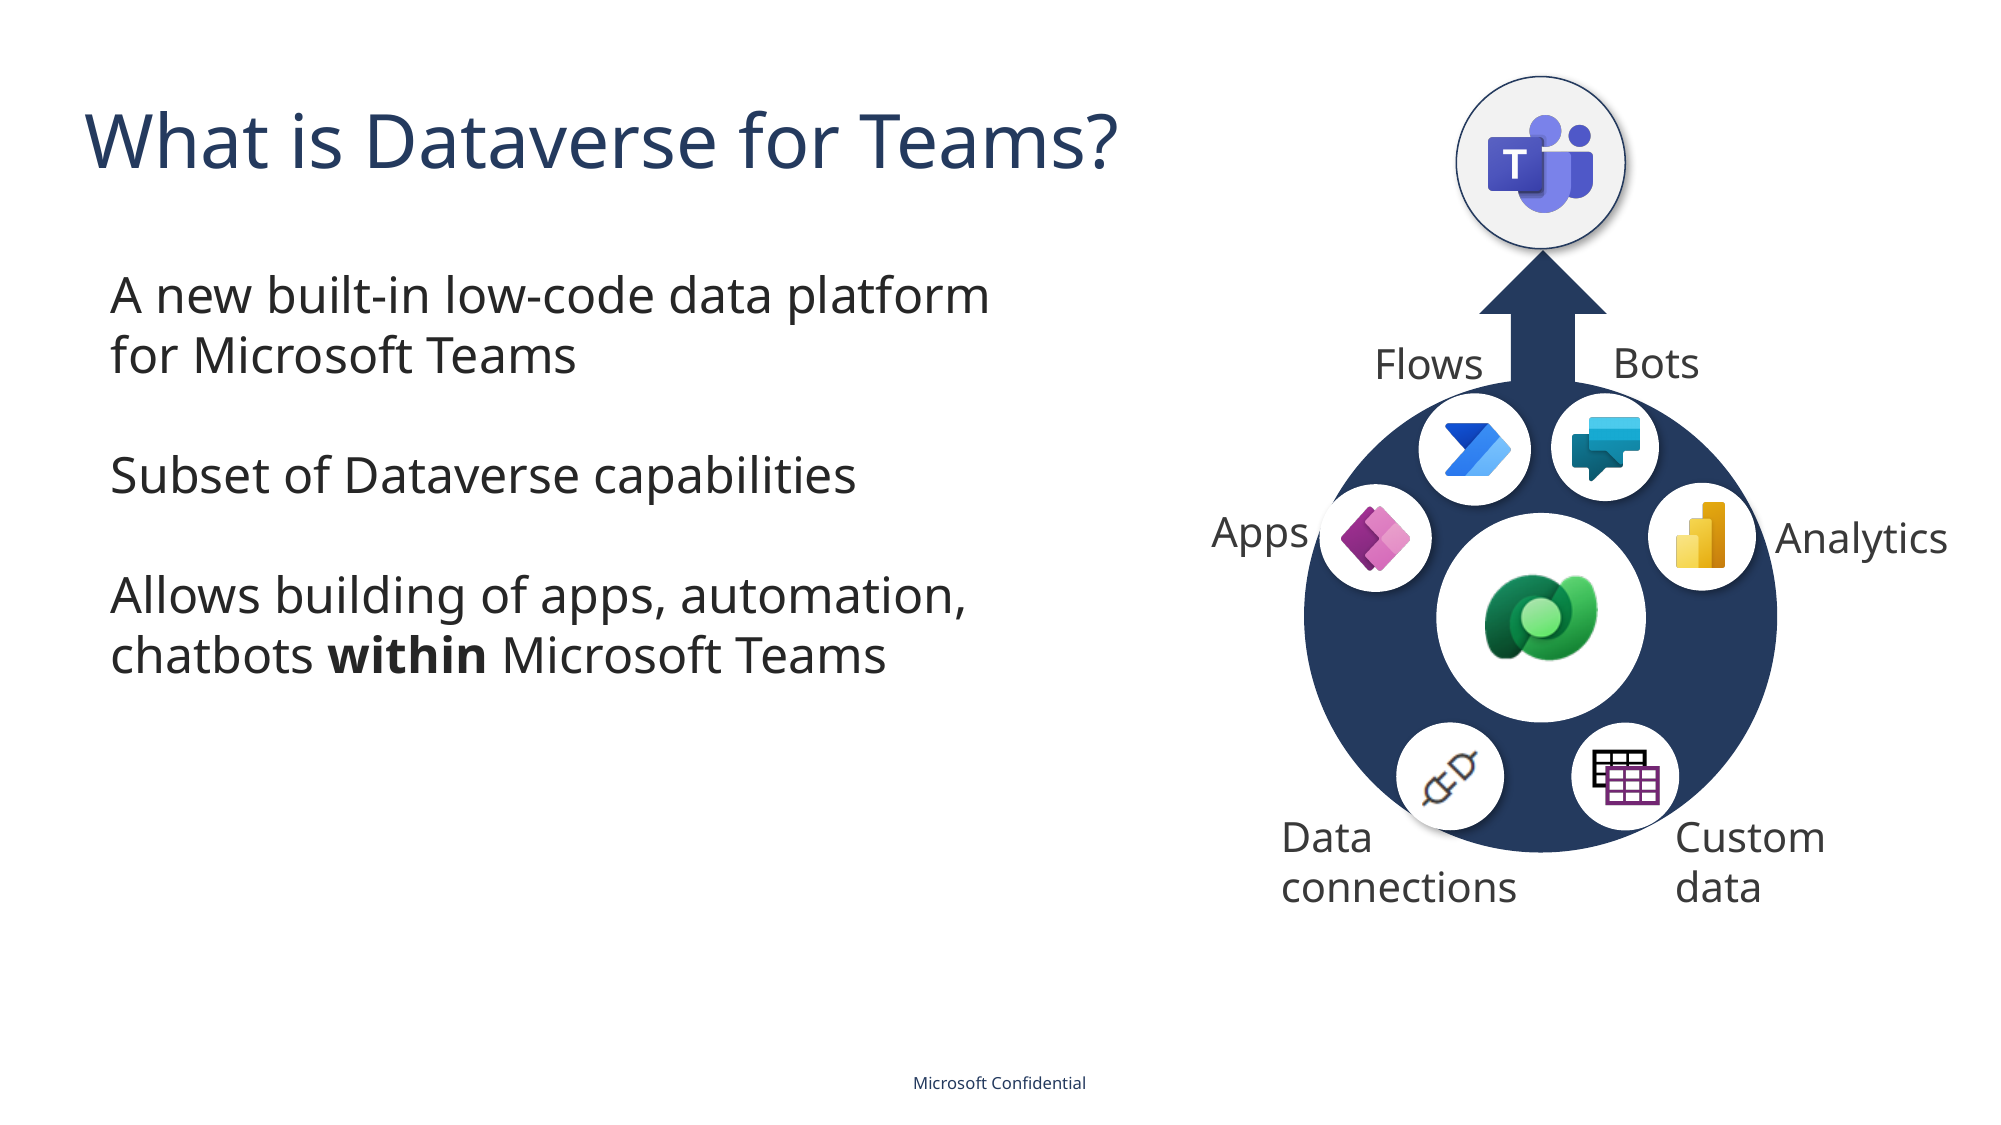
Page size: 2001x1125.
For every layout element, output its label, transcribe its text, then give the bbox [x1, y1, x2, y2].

footer Microsoft Confidential [662, 756, 1338, 1125]
text_box A new built-in low-code data platform for Microsoft Teams Subset of Dataverse capabilities Allows building of apps, automation, chatbots within Microsoft Teams [96, 255, 1040, 751]
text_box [1211, 76, 1948, 912]
title What is Dataverse for Teams? [84, 93, 1211, 185]
